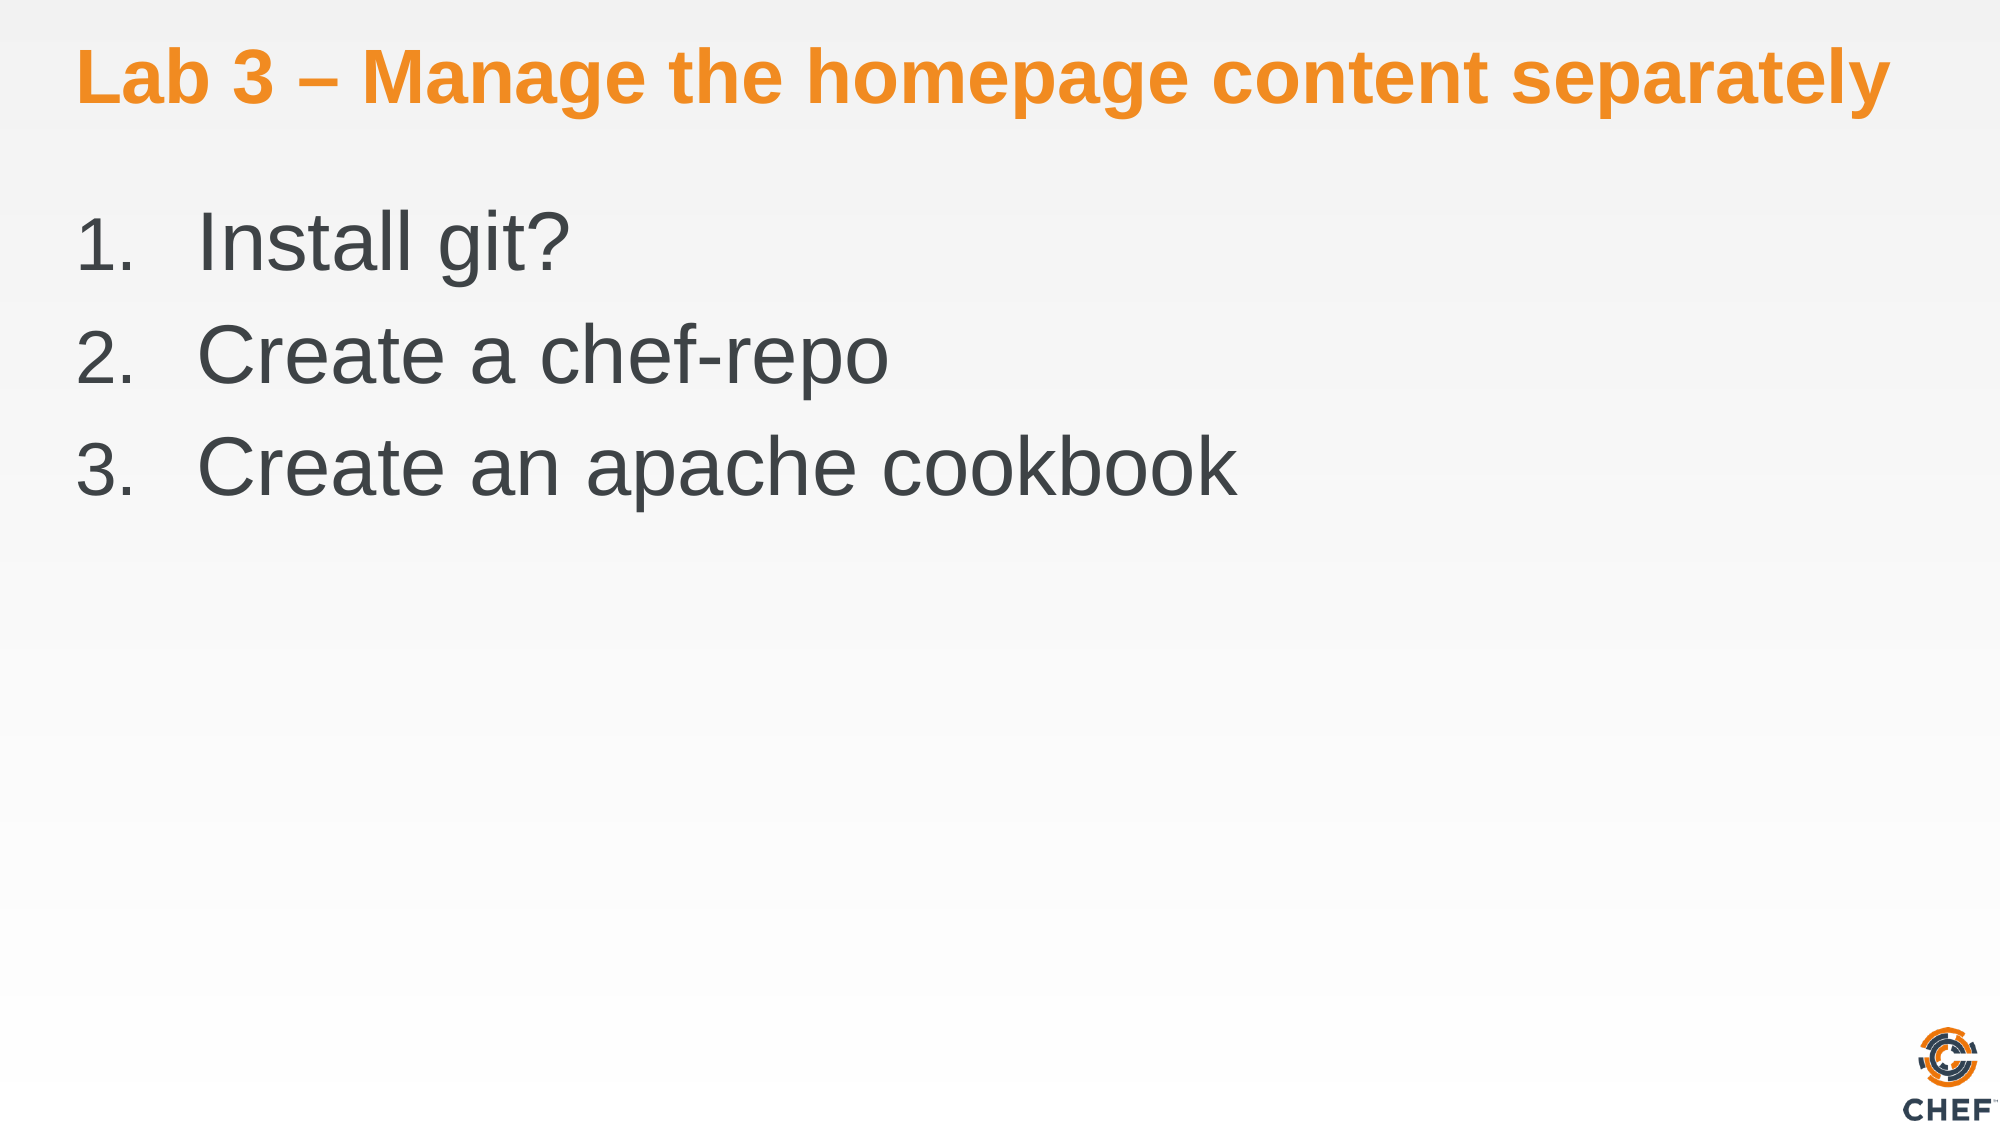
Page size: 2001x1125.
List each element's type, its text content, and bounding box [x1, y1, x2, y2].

list Install git? Create a chef-repo Create an apache cookbook [75, 187, 1913, 1050]
picture [1903, 1027, 1998, 1121]
title Lab 3 – Manage the homepage content separately [75, 37, 1913, 140]
